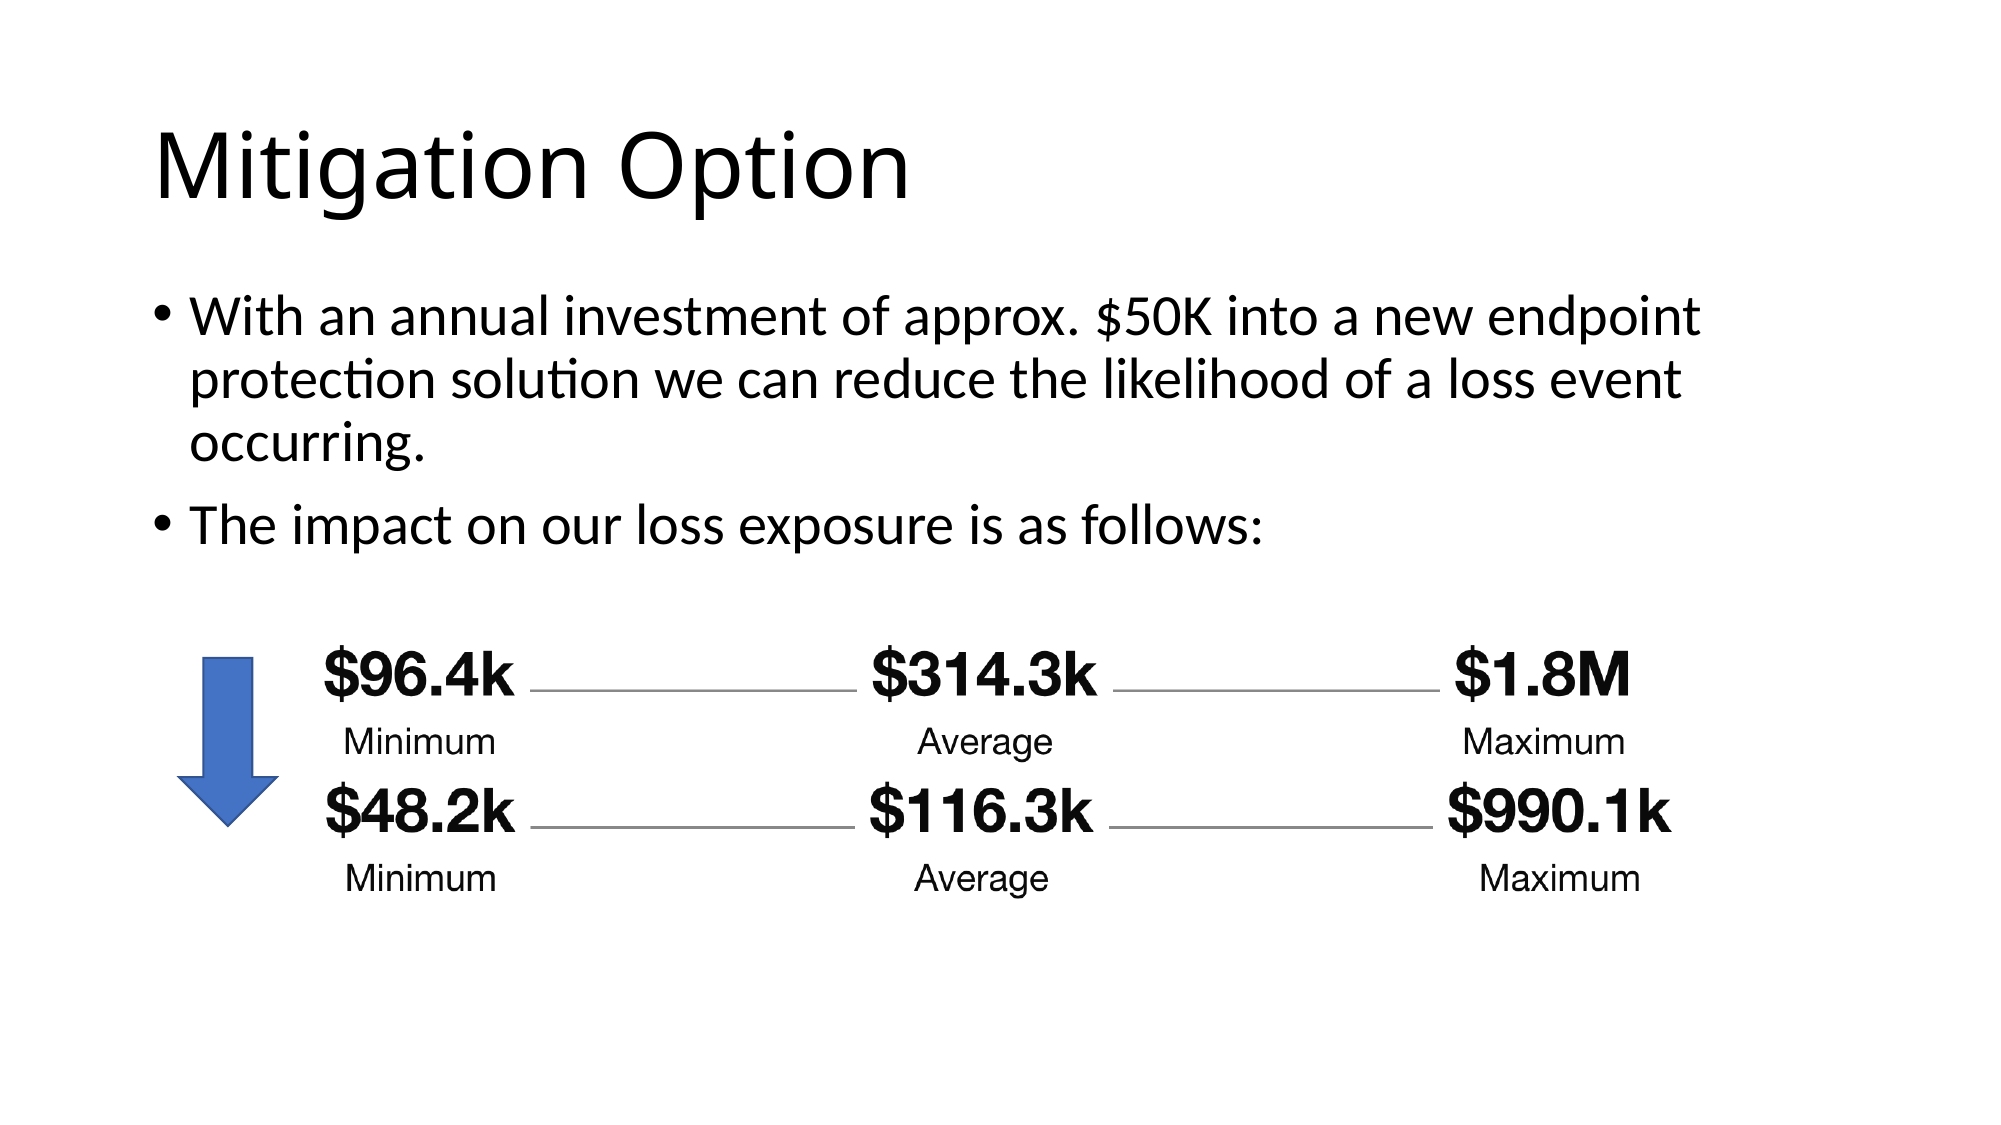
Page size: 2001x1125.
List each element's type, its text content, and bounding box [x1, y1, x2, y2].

text_box [176, 656, 280, 828]
list With an annual investment of approx. $50K into a new endpoint protection solution we can reduce the likelihood of a loss event occurring. The impact on our loss exposure is as follows: [137, 277, 1863, 1014]
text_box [318, 631, 1682, 912]
title Mitigation Option [137, 59, 1863, 277]
